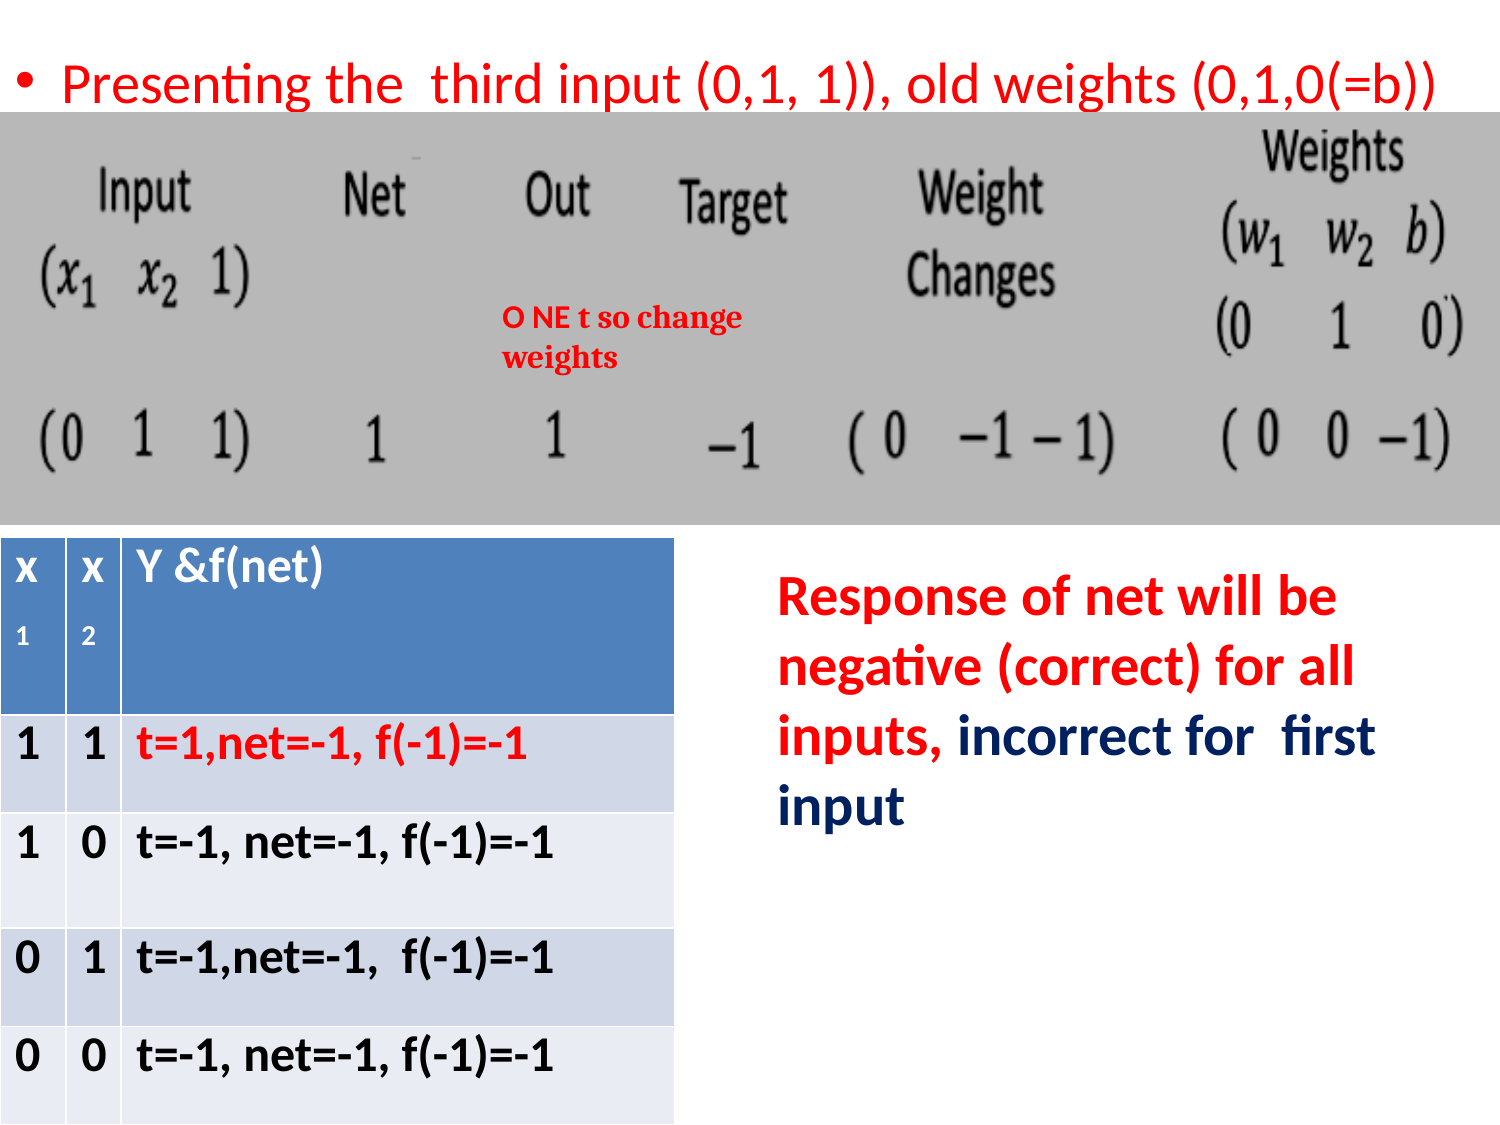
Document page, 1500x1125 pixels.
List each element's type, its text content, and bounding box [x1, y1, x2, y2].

table_cell t=-1, net=-1, f(-1)=-1 [122, 1027, 674, 1124]
table_cell 0 [67, 814, 120, 927]
table_cell 0 [67, 1027, 120, 1124]
text_box Response of net will be negative (correct) for all inputs, incorrect for first input [762, 549, 1450, 845]
table_cell 1 [1, 716, 65, 812]
table_cell t=-1, net=-1, f(-1)=-1 [122, 814, 674, 927]
picture [0, 112, 1500, 526]
table_header x2 [67, 538, 120, 714]
table_header Y &f(net) [122, 538, 674, 714]
text_box Presenting the third input (0,1, 1)), old weights (0,1,0(=b)) [0, 37, 1500, 111]
table_cell 0 [1, 929, 65, 1026]
table_cell 1 [1, 814, 65, 927]
table_header x1 [1, 538, 65, 714]
table_cell t=-1,net=-1, f(-1)=-1 [122, 929, 674, 1026]
table_cell 0 [1, 1027, 65, 1124]
table_cell 1 [67, 929, 120, 1026]
table_cell t=1,net=-1, f(-1)=-1 [122, 716, 674, 812]
table_cell 1 [67, 716, 120, 812]
